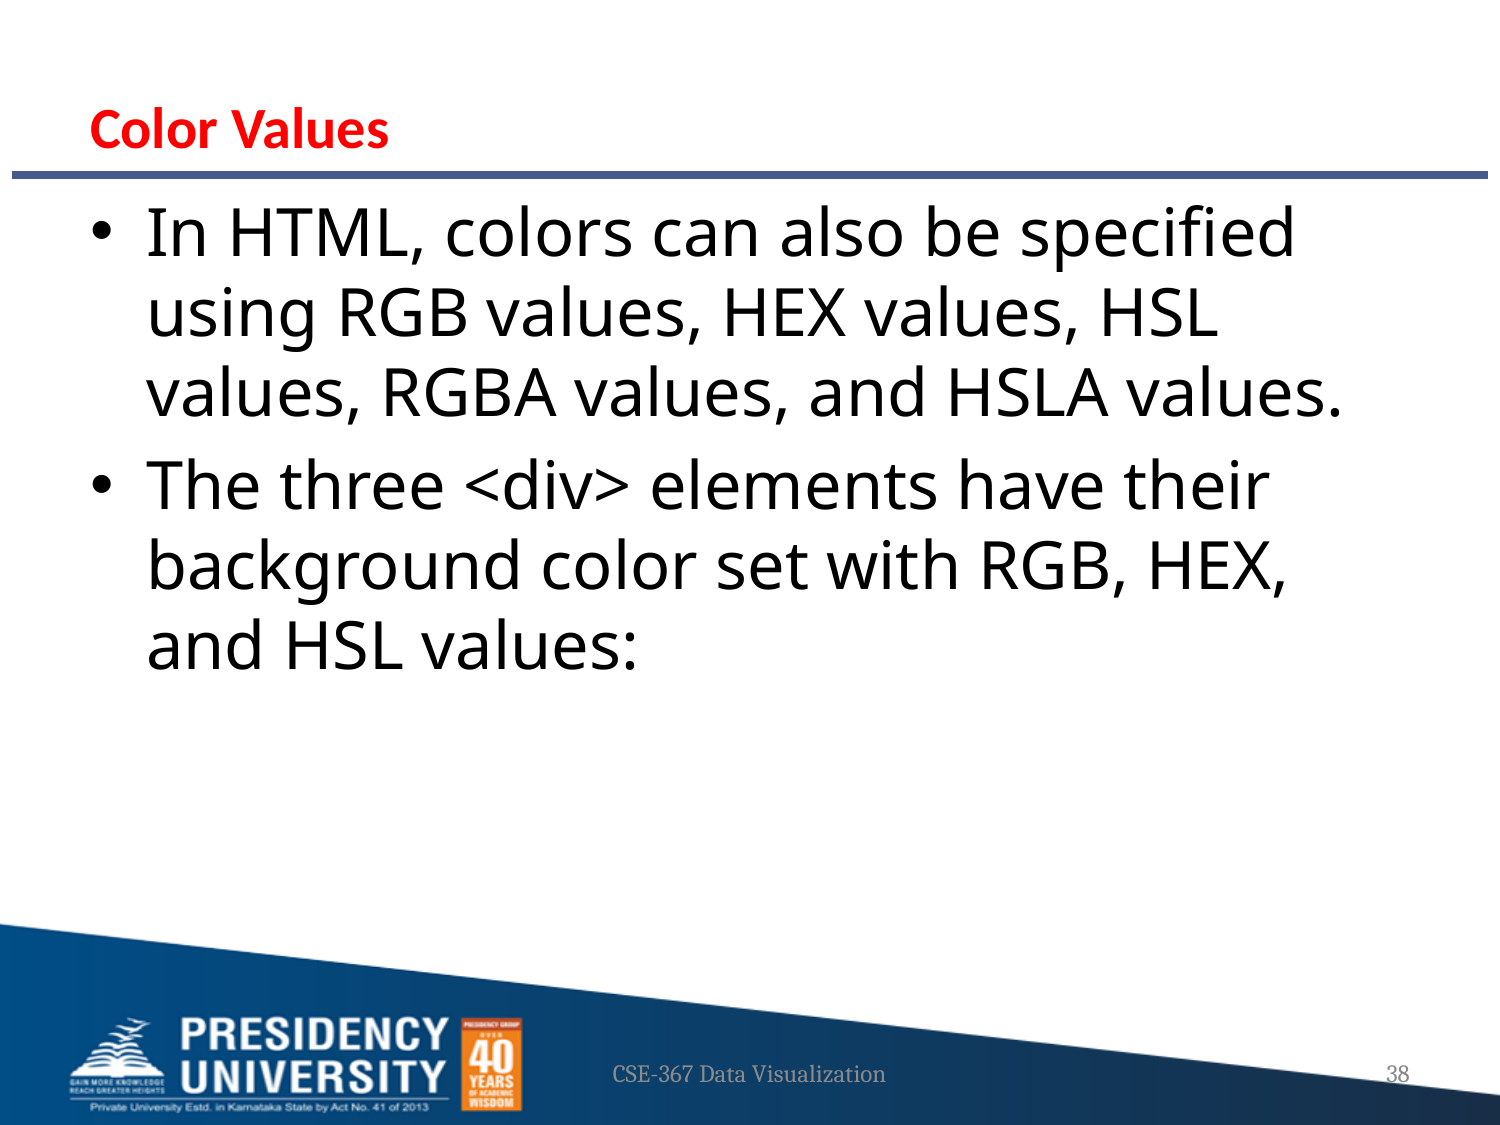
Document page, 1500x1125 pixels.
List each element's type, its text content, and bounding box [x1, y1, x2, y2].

list In HTML, colors can also be specified using RGB values, HEX values, HSL values, RGBA values, and HSLA values. The three <div> elements have their background color set with RGB, HEX, and HSL values: [75, 182, 1425, 950]
title Color Values [75, 50, 1425, 168]
footer CSE-367 Data Visualization [512, 1042, 988, 1103]
slide_number 38 [1074, 1042, 1425, 1103]
picture [0, 921, 1500, 1125]
